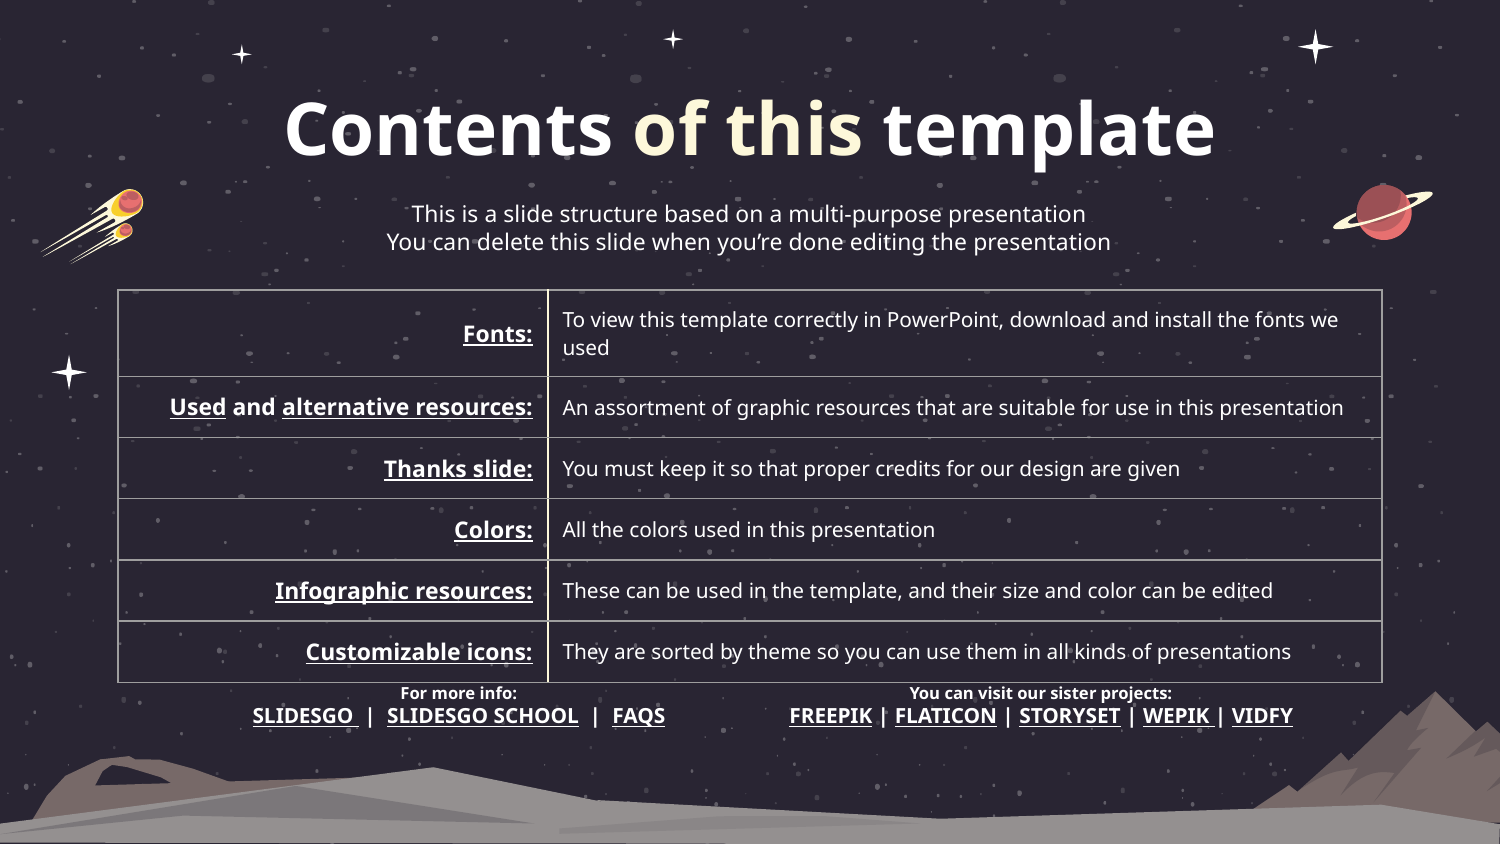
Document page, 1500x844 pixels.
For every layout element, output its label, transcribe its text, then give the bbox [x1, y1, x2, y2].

table_cell Colors: [119, 499, 547, 559]
table_header Fonts: [119, 291, 547, 376]
table_cell Infographic resources: [119, 561, 547, 620]
table_cell An assortment of graphic resources that are suitable for use in this presentation [549, 377, 1381, 437]
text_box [1332, 184, 1433, 241]
title Contents of this template [118, 88, 1382, 164]
table_cell These can be used in the template, and their size and color can be edited [549, 561, 1381, 620]
table_header To view this template correctly in PowerPoint, download and install the fonts we used [549, 291, 1381, 376]
table_cell They are sorted by theme so you can use them in all kinds of presentations [549, 622, 1381, 682]
list This is a slide structure based on a multi-purpose presentation You can delete this slide when you’re done editing the presentation [117, 197, 1382, 258]
table_cell You must keep it so that proper credits for our design are given [549, 438, 1381, 498]
table_cell Used and alternative resources: [119, 377, 547, 437]
text_box For more info: SLIDESGO | SLIDESGO SCHOOL | FAQS [179, 667, 738, 744]
table_cell Customizable icons: [119, 622, 547, 682]
table_cell Thanks slide: [119, 438, 547, 498]
text_box You can visit our sister projects: FREEPIK | FLATICON | STORYSET | WEPIK | VIDFY [762, 667, 1321, 744]
table_cell All the colors used in this presentation [549, 499, 1381, 559]
